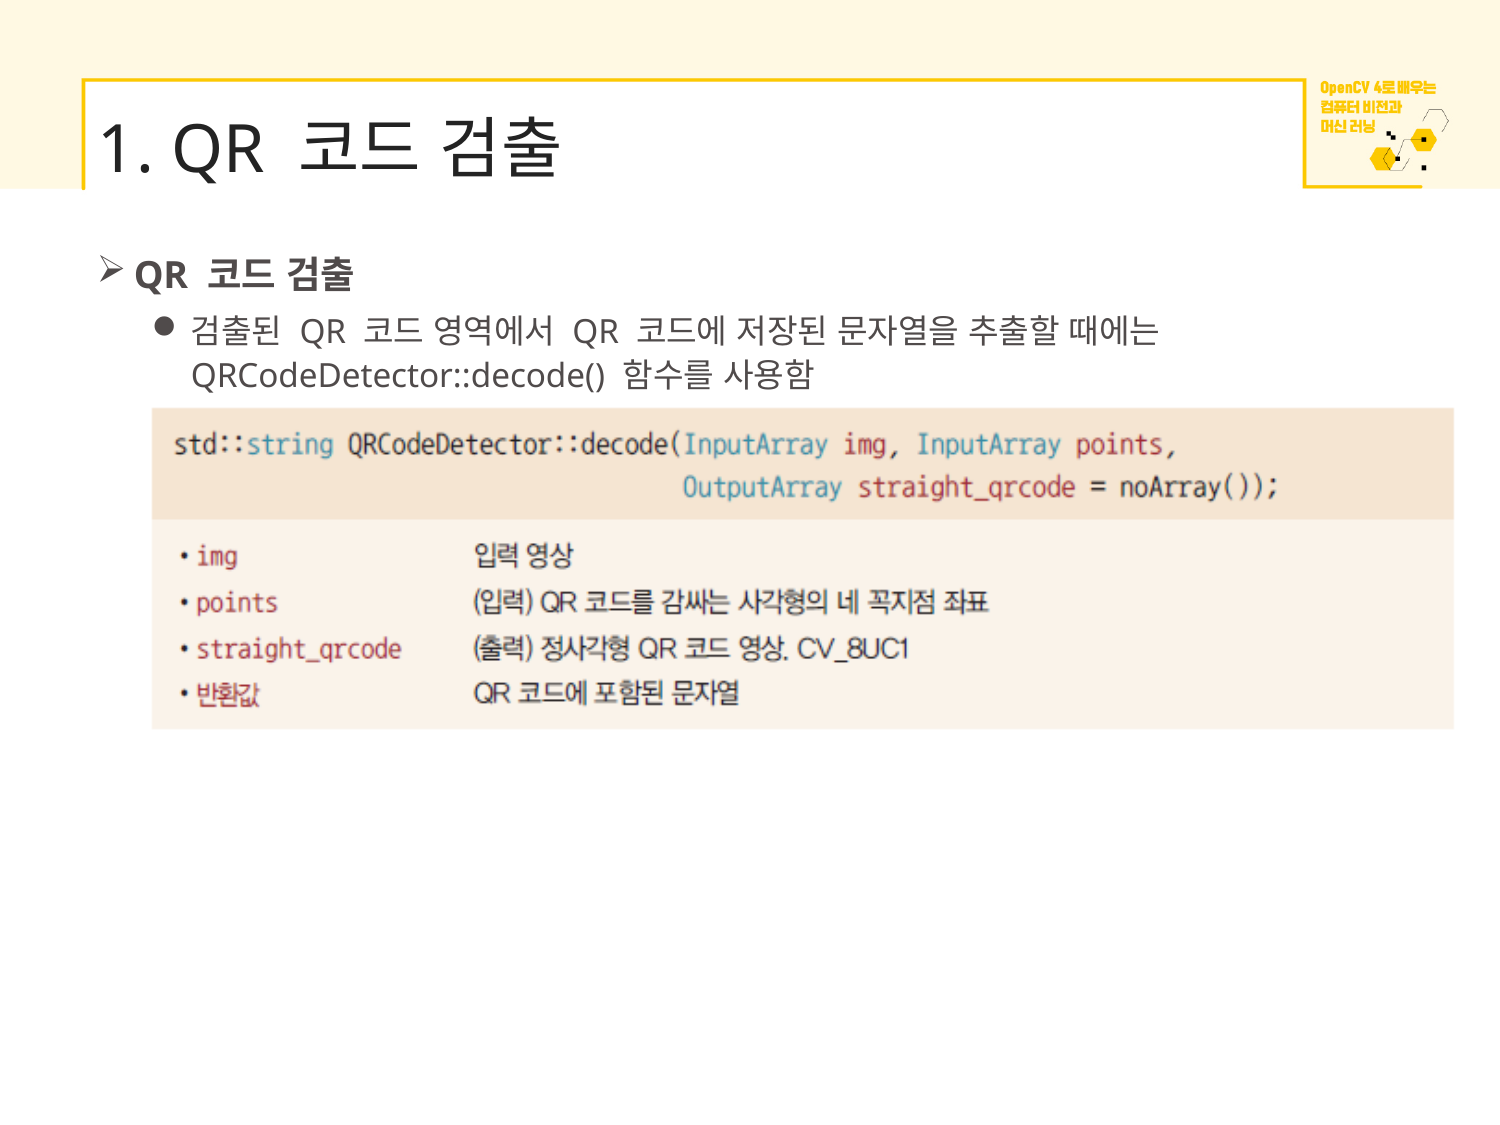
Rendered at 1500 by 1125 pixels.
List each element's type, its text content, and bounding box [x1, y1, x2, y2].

title 1. QR 코드 검출 [82, 61, 1413, 193]
list QR 코드 검출 검출된 QR 코드 영역에서 QR 코드에 저장된 문자열을 추출할 때에는 QRCodeDetector::decode() 함수를 사용함 [81, 239, 1412, 1054]
picture [0, 0, 1500, 1125]
